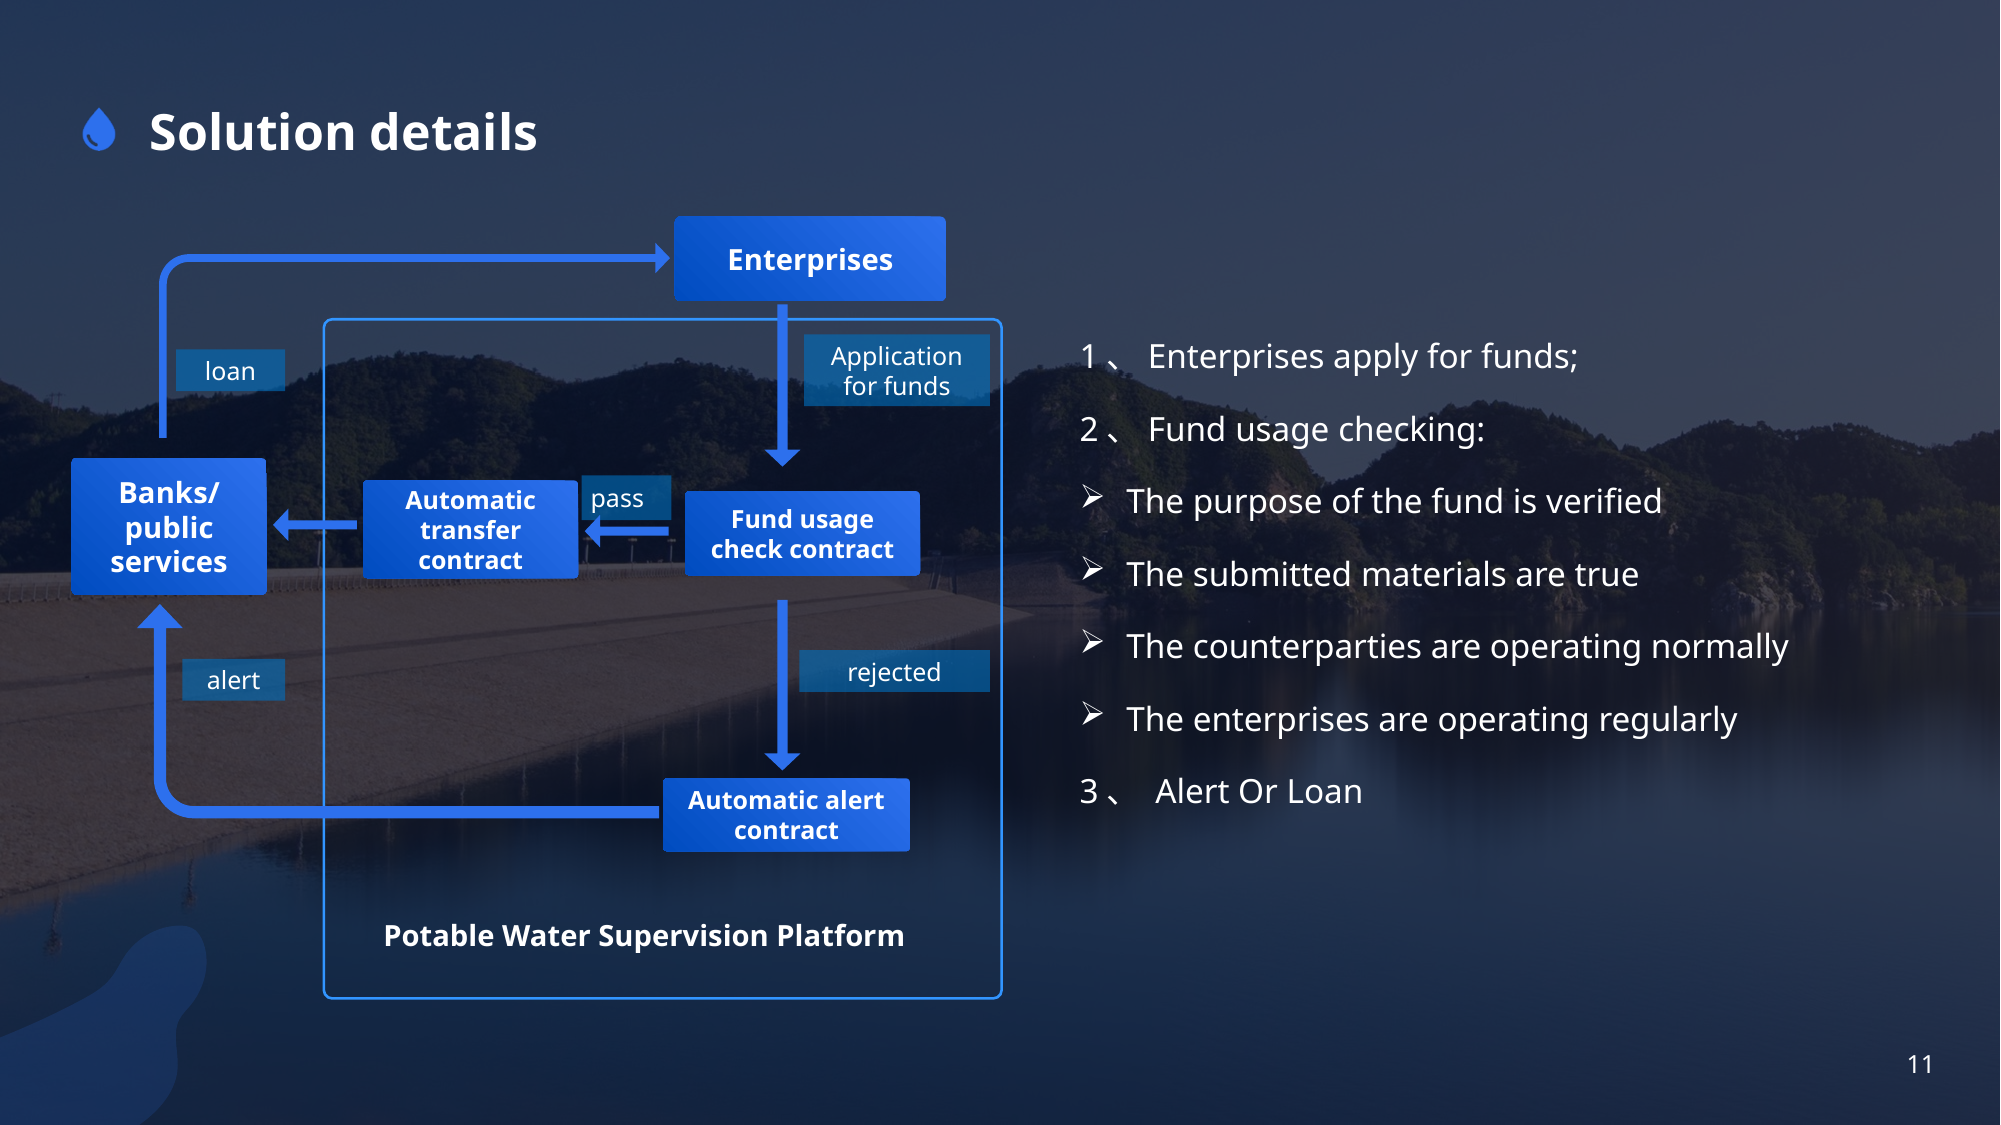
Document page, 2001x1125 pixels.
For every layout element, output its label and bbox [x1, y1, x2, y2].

text_box [77, 93, 1413, 173]
picture [0, 0, 2000, 1125]
text_box [71, 216, 1002, 999]
